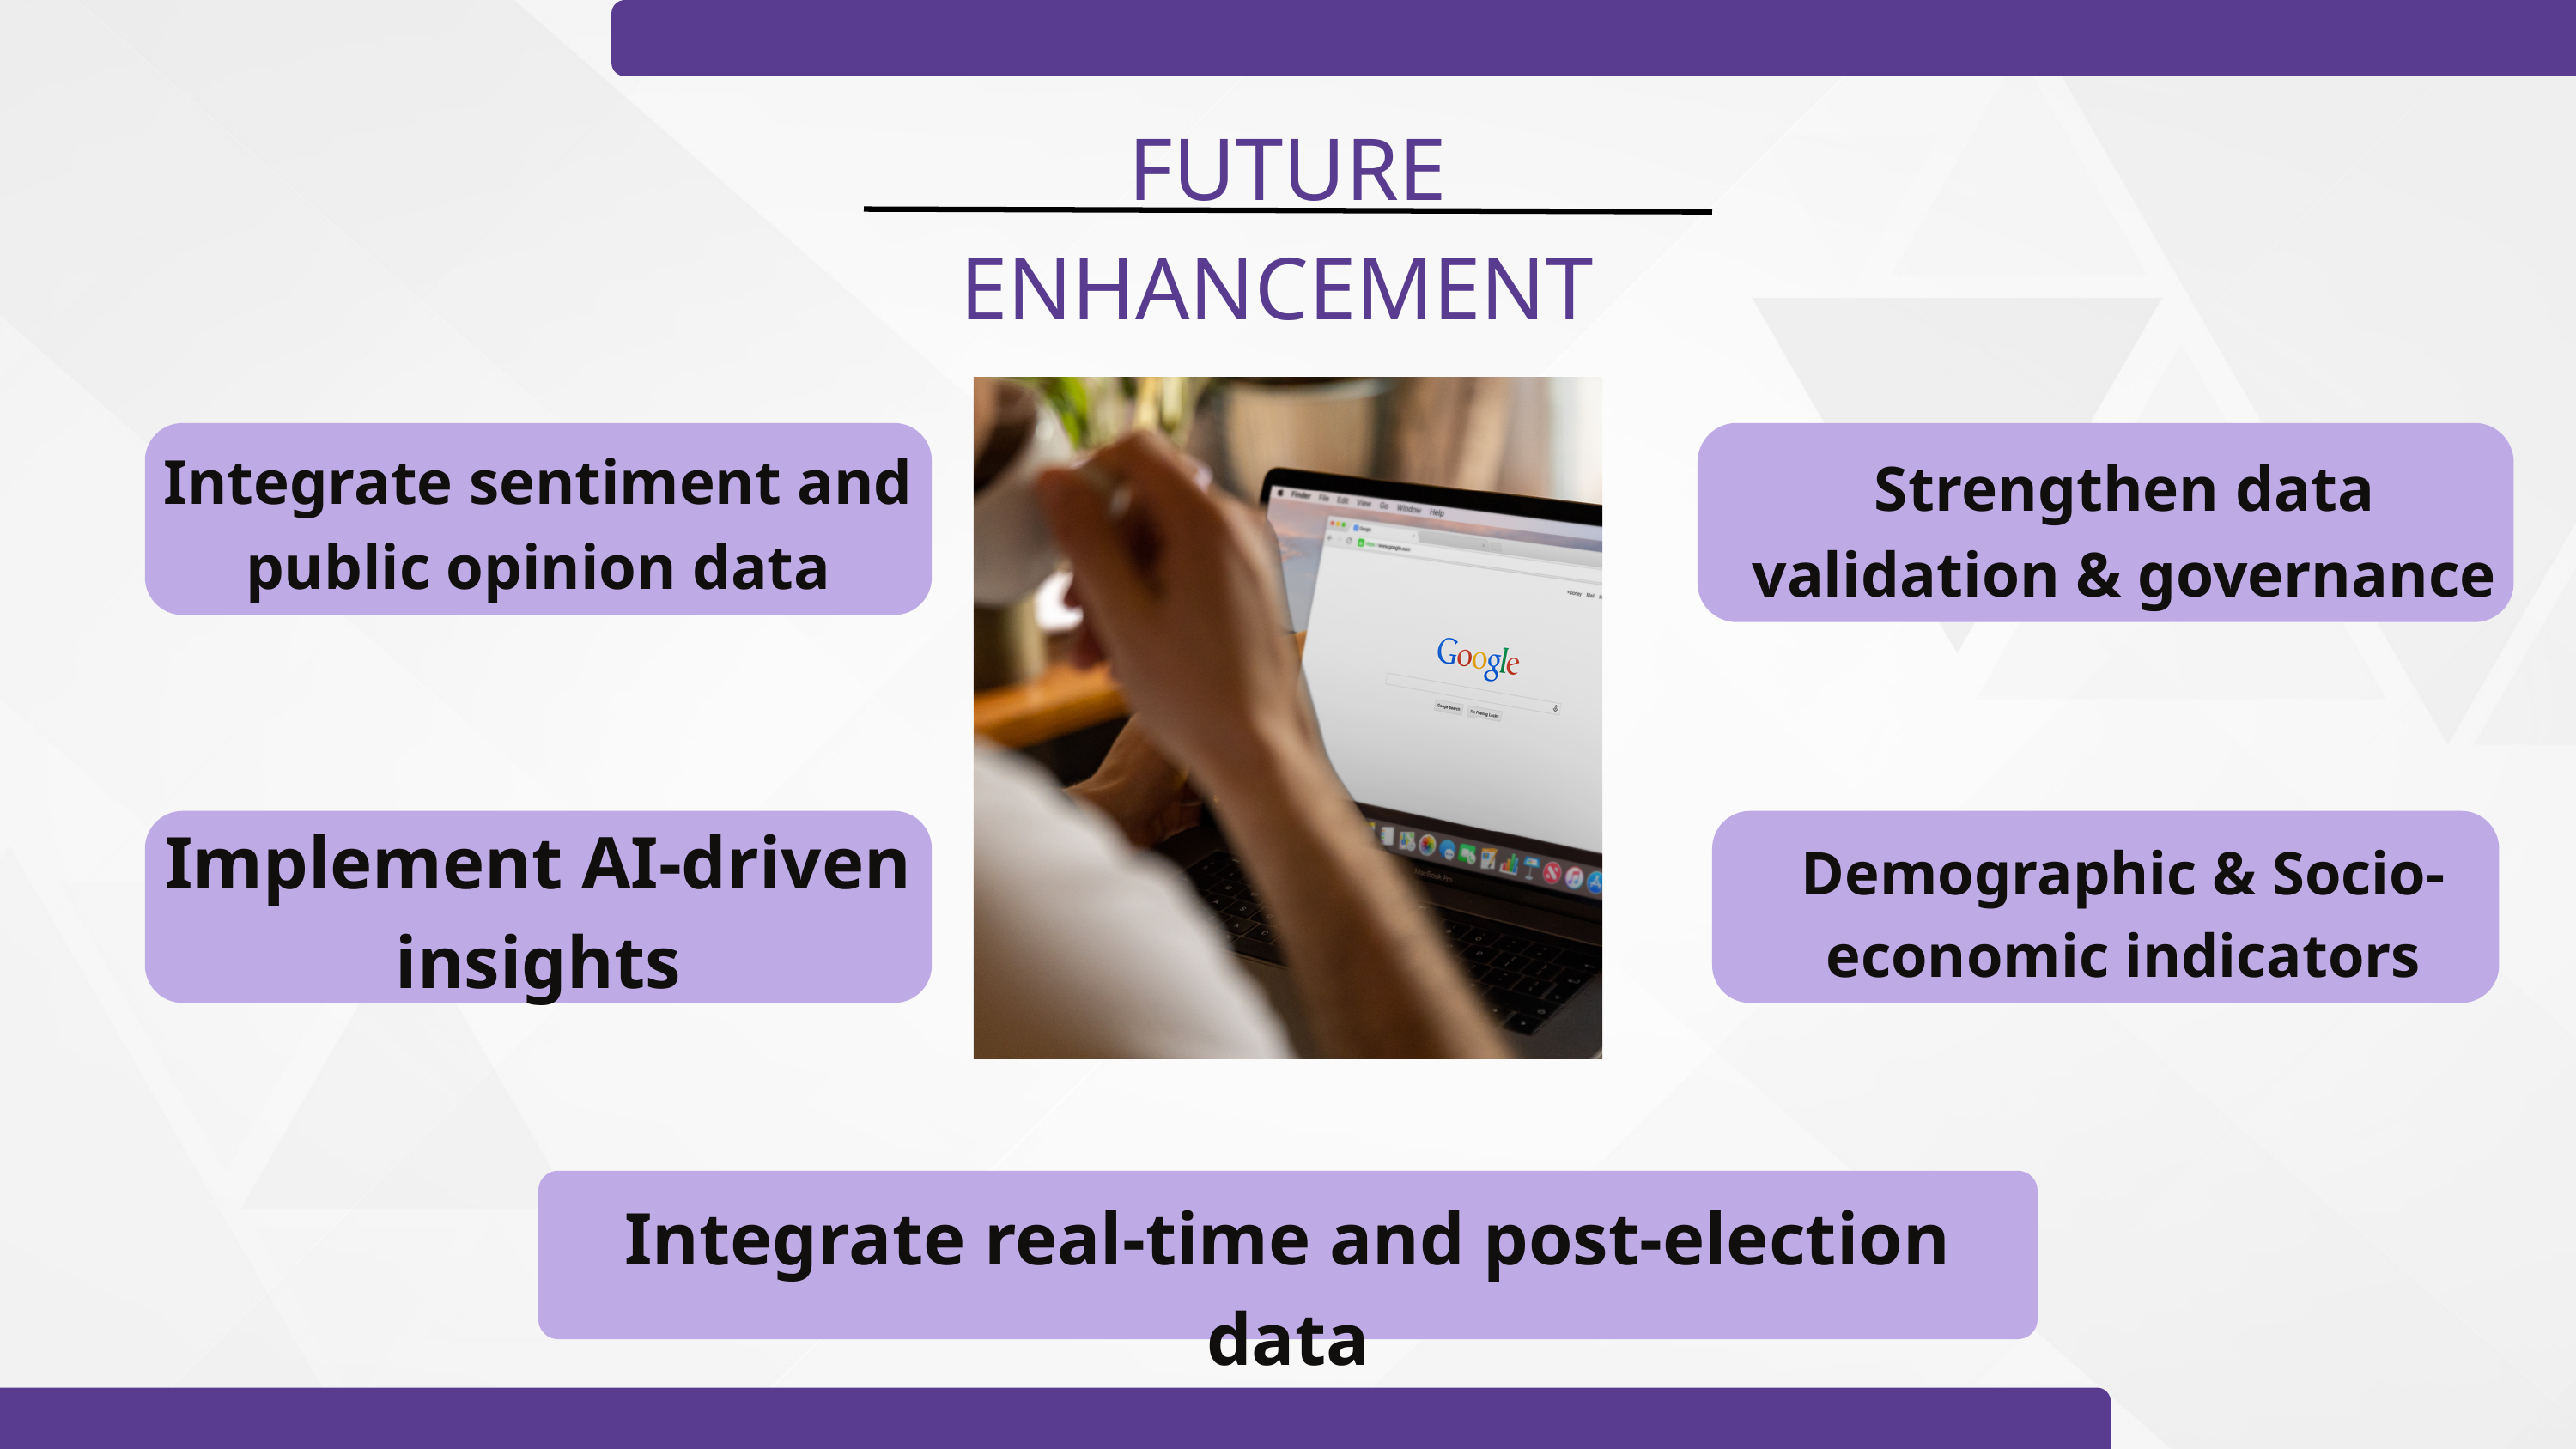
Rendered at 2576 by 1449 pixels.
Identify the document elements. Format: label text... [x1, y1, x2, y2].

text_box [0, 0, 2576, 1449]
text_box [973, 377, 1603, 1059]
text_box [0, 1387, 2111, 1449]
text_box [144, 810, 933, 1003]
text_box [144, 422, 933, 615]
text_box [611, 0, 2576, 77]
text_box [1711, 810, 2500, 1003]
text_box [538, 1170, 2038, 1340]
text_box FUTURE ENHANCEMENT [863, 97, 1712, 337]
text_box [1697, 422, 2514, 622]
